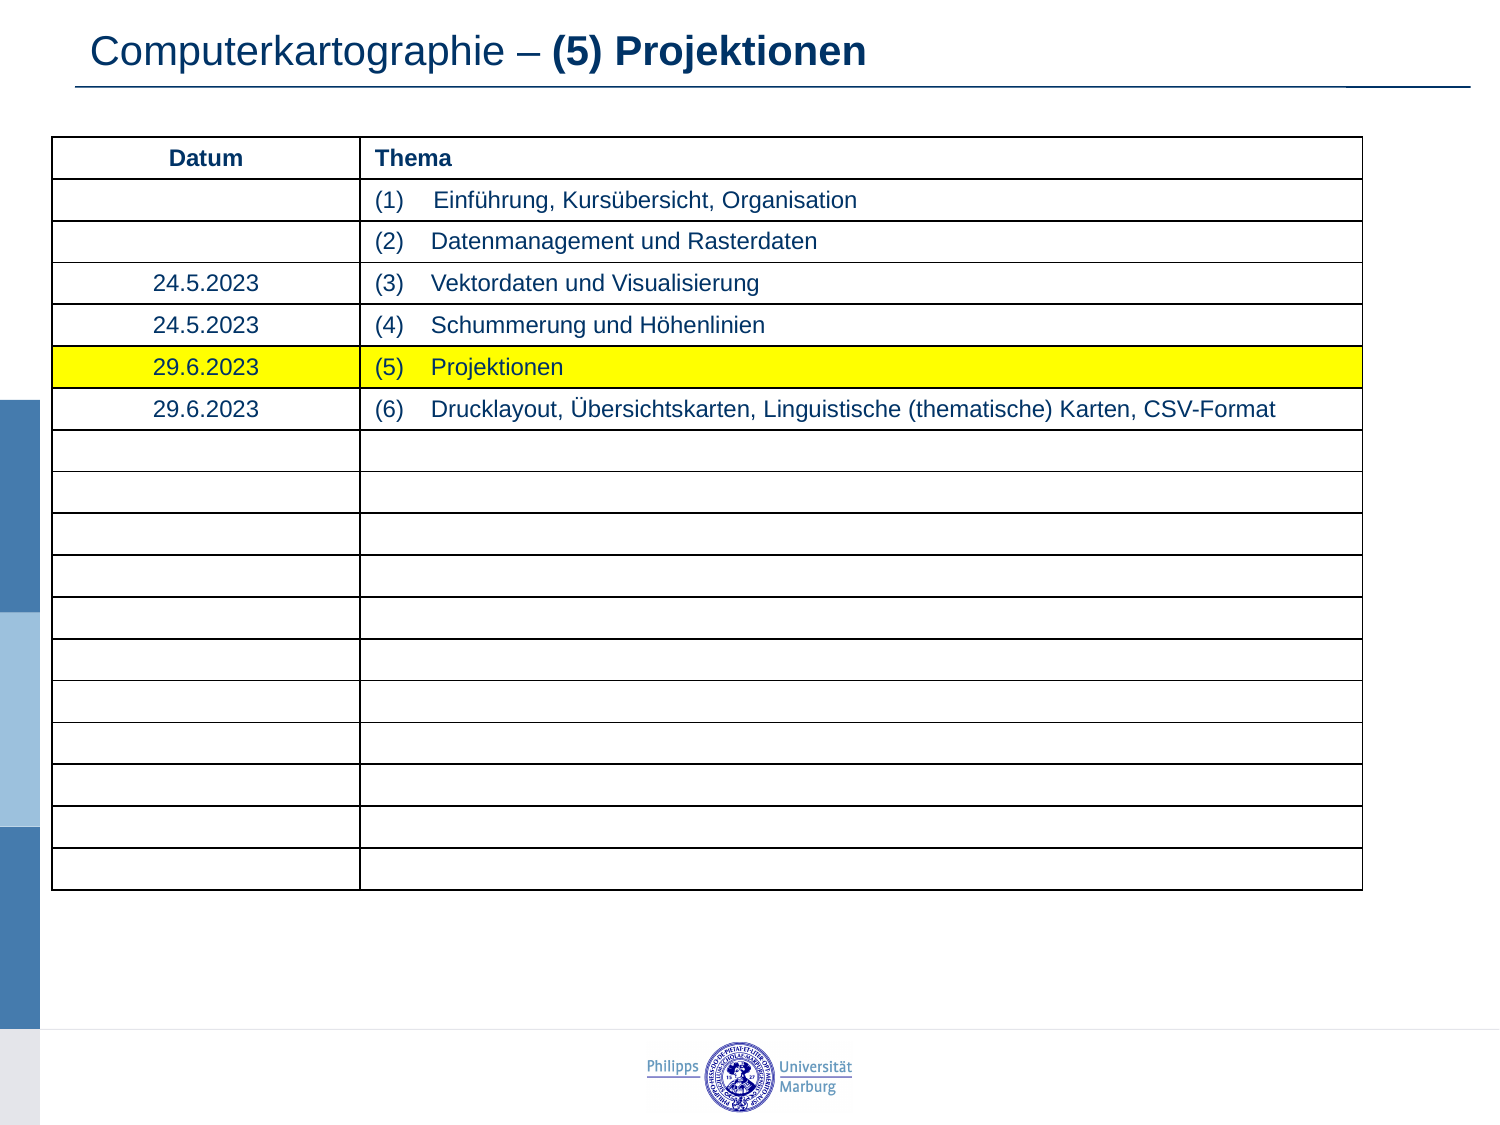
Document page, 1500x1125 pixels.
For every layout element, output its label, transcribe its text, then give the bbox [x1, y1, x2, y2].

table_cell [53, 514, 359, 554]
table_cell [361, 849, 1362, 889]
table_header Datum [53, 138, 359, 178]
table_cell [361, 807, 1362, 847]
table_cell [53, 765, 359, 805]
table_cell [361, 514, 1362, 554]
table_cell [53, 180, 359, 220]
table_cell [53, 556, 359, 596]
table_cell [361, 765, 1362, 805]
table_cell [53, 807, 359, 847]
table_cell (3) Vektordaten und Visualisierung [361, 263, 1362, 303]
table_cell (6) Drucklayout, Übersichtskarten, Linguistische (thematische) Karten, CSV-Format [361, 389, 1362, 429]
table_cell [361, 640, 1362, 680]
table_cell [361, 681, 1362, 722]
table_cell [53, 681, 359, 722]
table_cell [361, 598, 1362, 638]
table_cell [361, 431, 1362, 471]
table_cell (1) Einführung, Kursübersicht, Organisation [361, 180, 1362, 220]
table_cell 24.5.2023 [53, 305, 359, 345]
table_cell [53, 431, 359, 471]
table_cell [53, 640, 359, 680]
table_cell 29.6.2023 [53, 389, 359, 429]
table_cell [53, 598, 359, 638]
table_cell [361, 723, 1362, 763]
table_cell [361, 472, 1362, 512]
table_cell [53, 472, 359, 512]
table_cell (5) Projektionen [361, 347, 1362, 387]
picture [646, 1041, 853, 1113]
table_cell 29.6.2023 [53, 347, 359, 387]
table_header Thema [361, 138, 1362, 178]
table_cell (4) Schummerung und Höhenlinien [361, 305, 1362, 345]
text_box Computerkartographie – (5) Projektionen [74, 7, 1425, 90]
table_cell [53, 849, 359, 889]
table_cell 24.5.2023 [53, 263, 359, 303]
table_cell [361, 556, 1362, 596]
table_cell [53, 222, 359, 262]
table_cell (2) Datenmanagement und Rasterdaten [361, 222, 1362, 262]
table_cell [53, 723, 359, 763]
